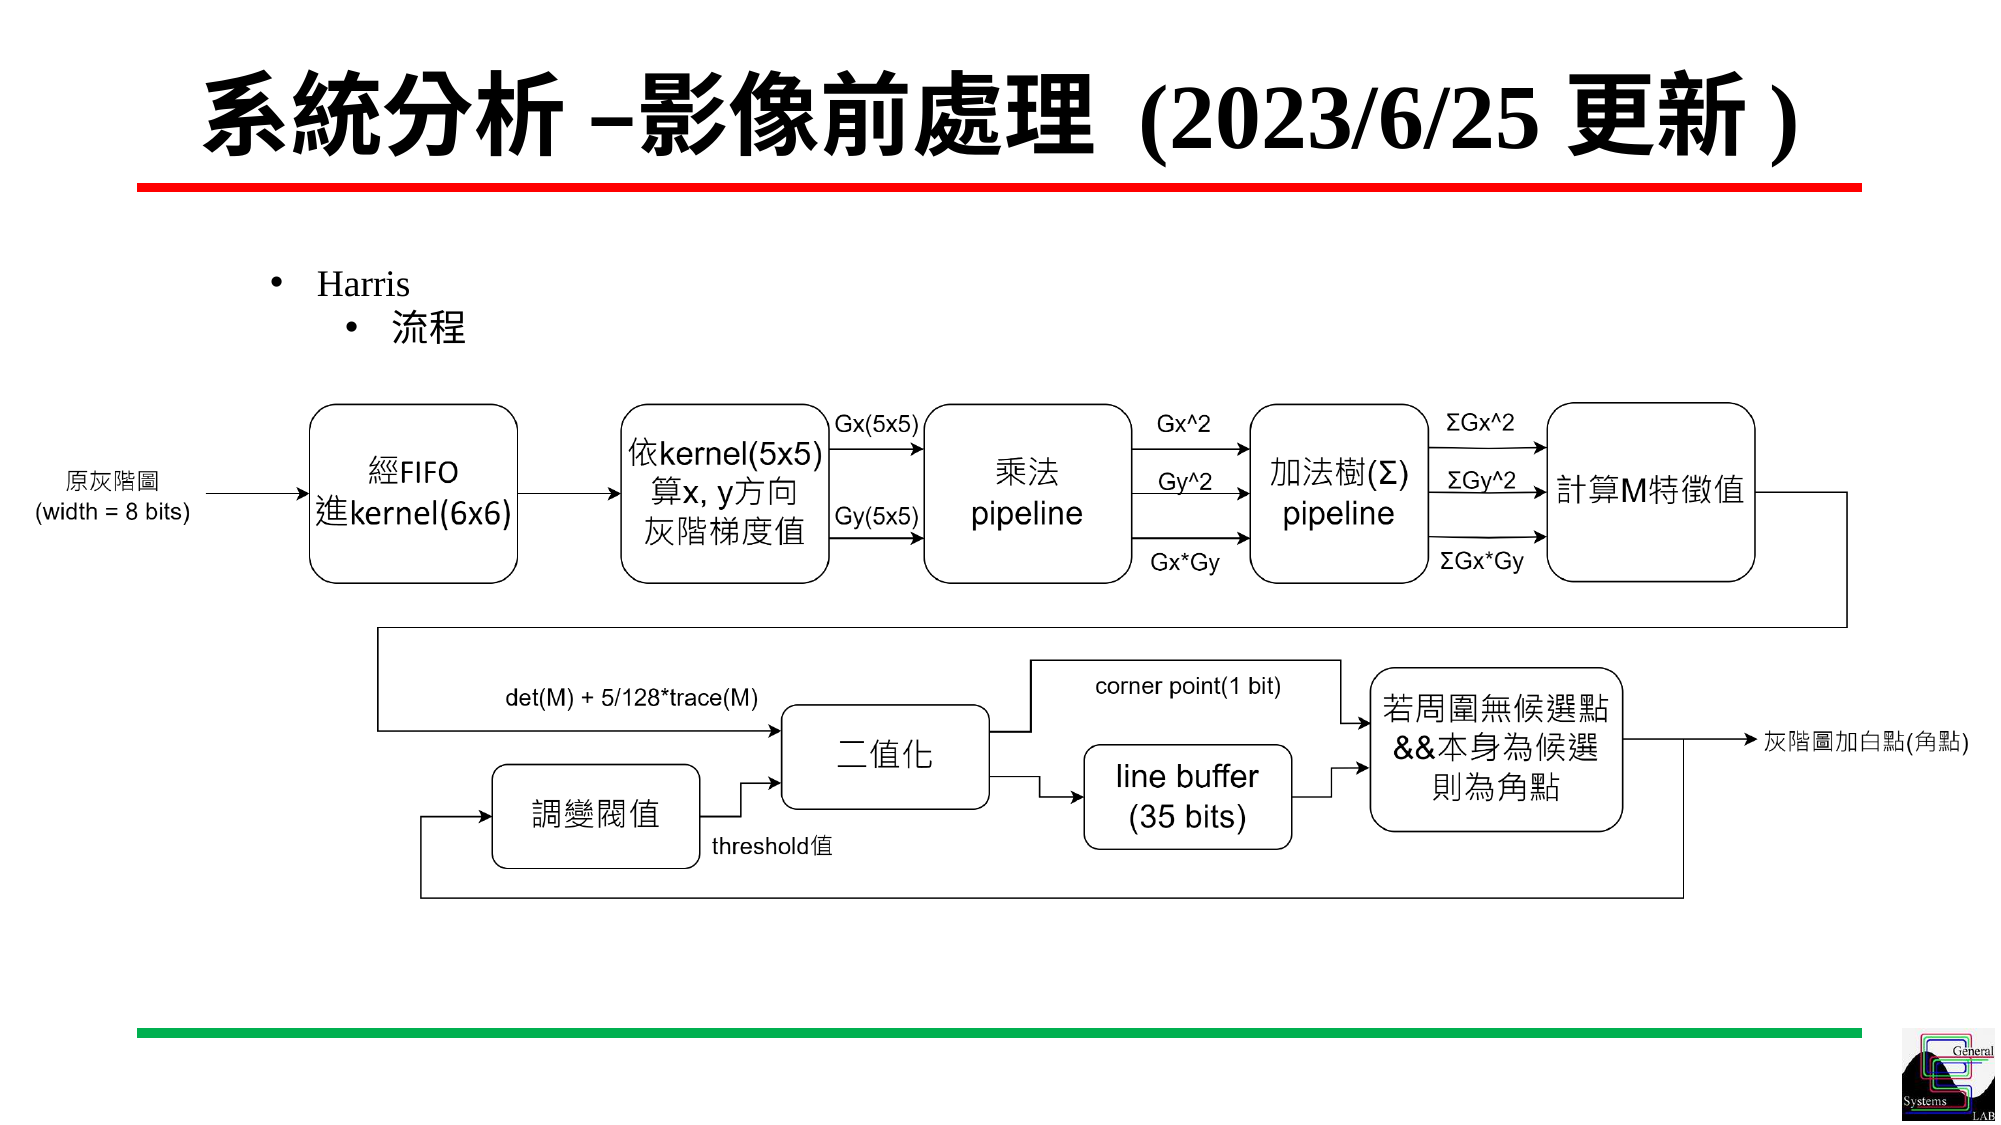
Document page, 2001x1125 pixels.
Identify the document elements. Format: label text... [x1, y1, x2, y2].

picture [1902, 1028, 1995, 1121]
picture [0, 384, 2000, 927]
title 系統分析 –影像前處理 (2023/6/25更新) [137, 59, 1863, 178]
text_box Harris 流程 [180, 251, 1181, 357]
